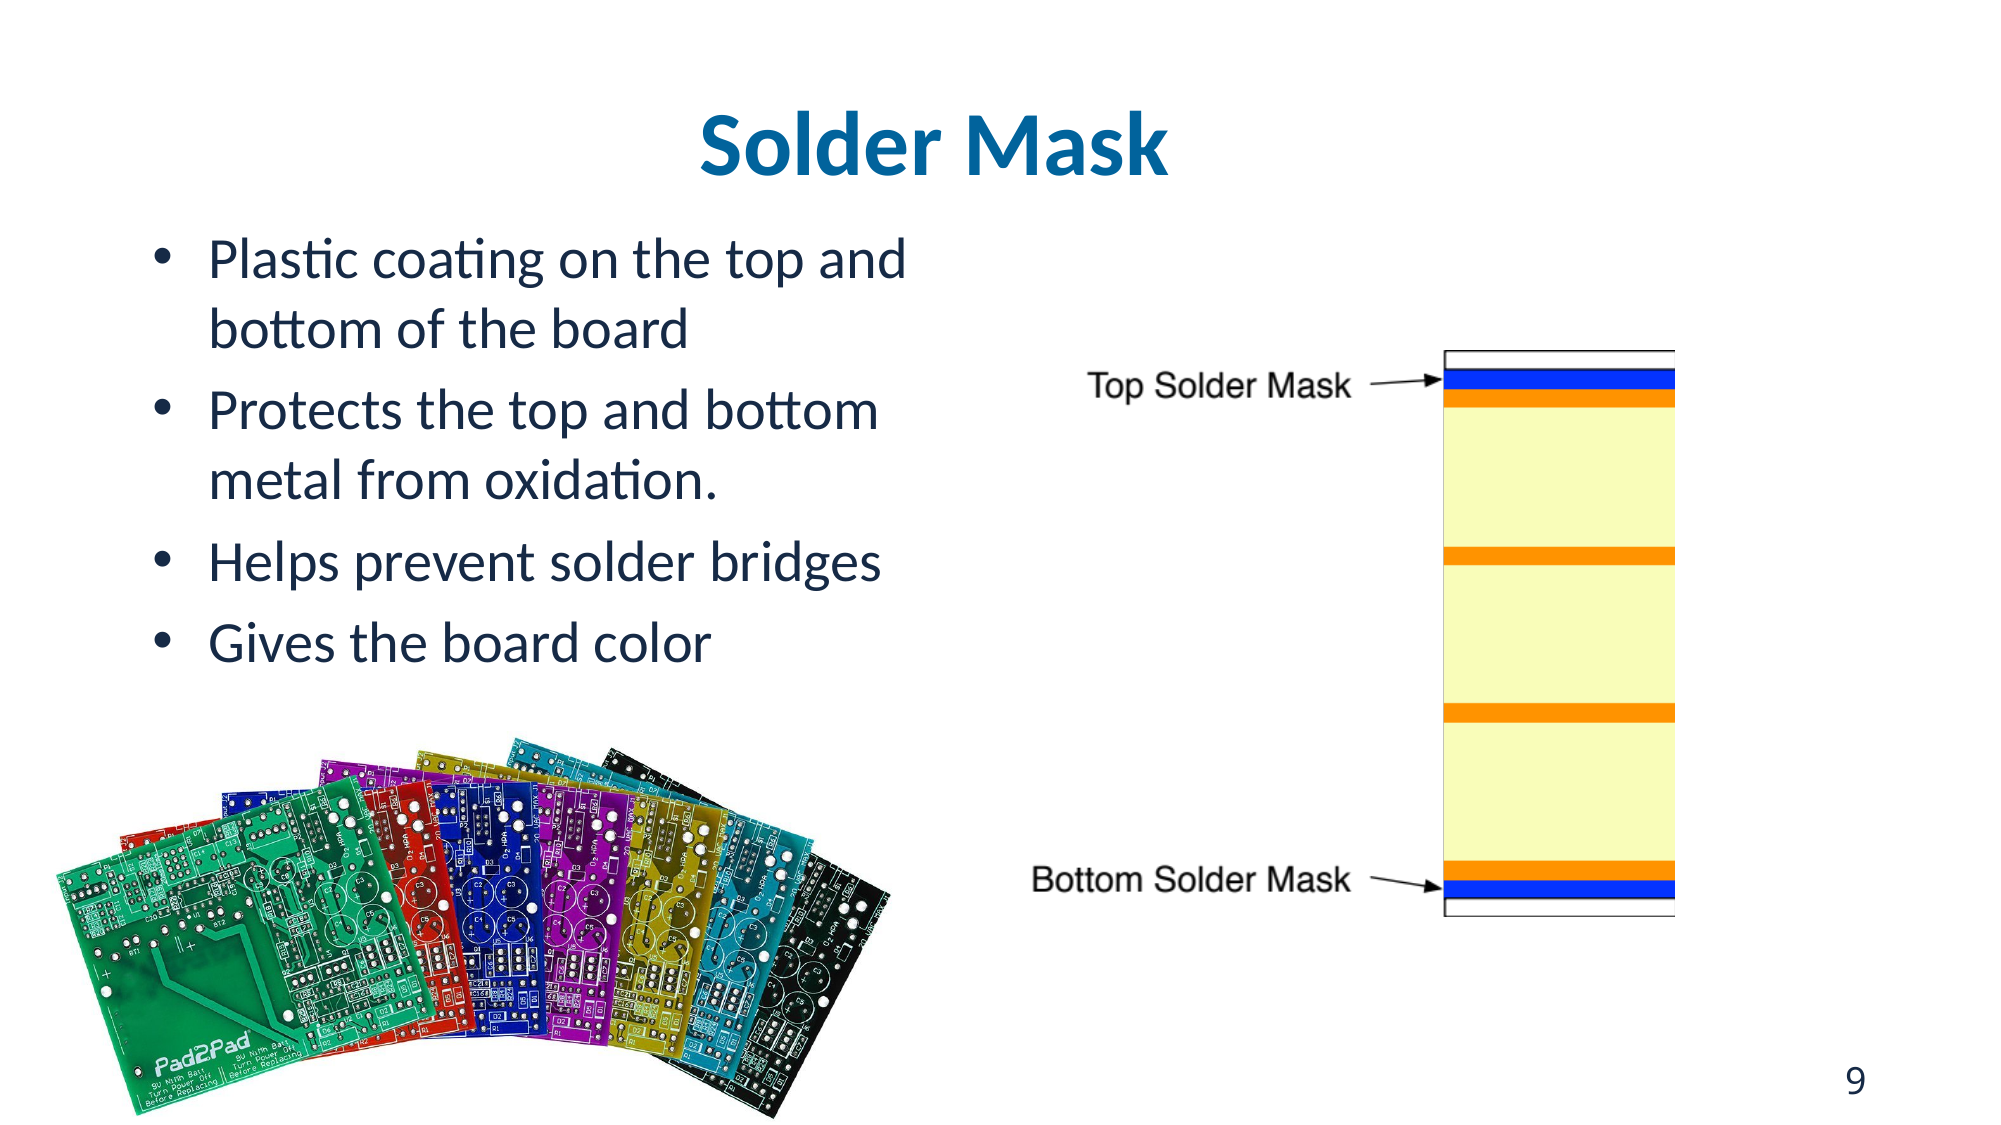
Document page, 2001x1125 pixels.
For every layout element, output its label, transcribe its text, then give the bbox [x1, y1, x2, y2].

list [1012, 350, 1676, 917]
title Solder Mask [99, 45, 1900, 233]
picture [0, 730, 950, 1122]
list Plastic coating on the top and bottom of the board Protects the top and bottom metal from oxidation. Helps prevent solder bridges Gives the board color [137, 212, 988, 1014]
